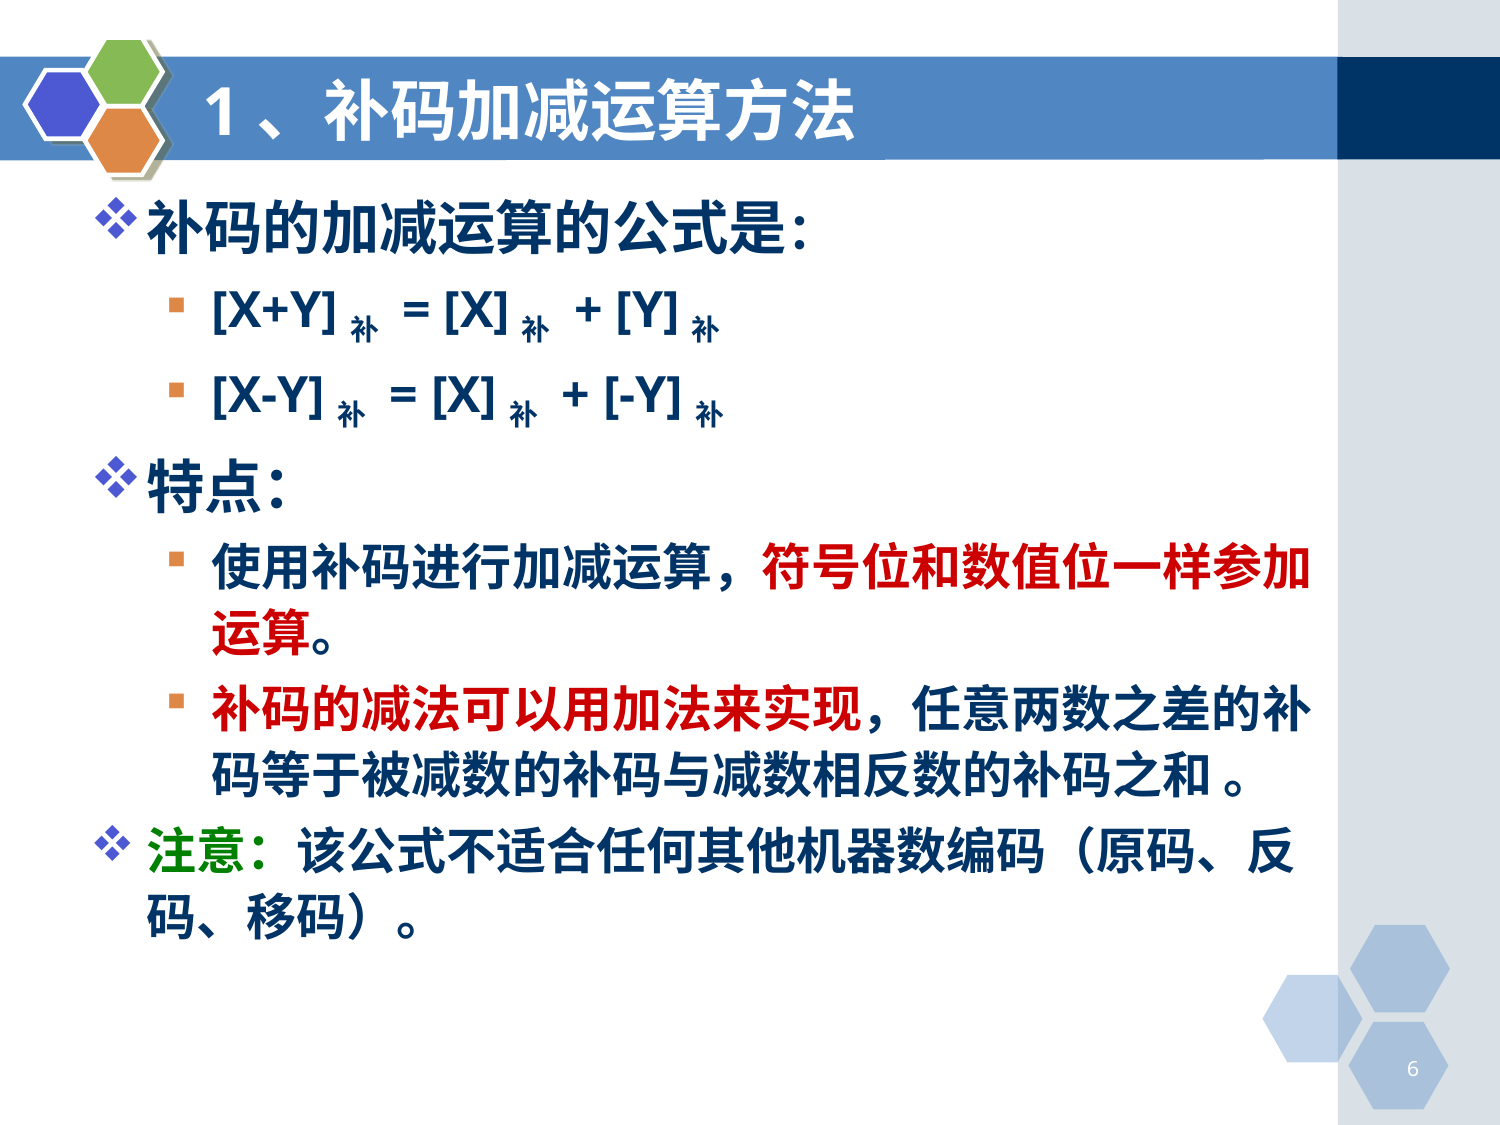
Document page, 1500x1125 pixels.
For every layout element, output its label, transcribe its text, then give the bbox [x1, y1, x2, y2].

title 1、补码加减运算方法 [187, 62, 1288, 155]
slide_number 6 [1359, 1047, 1435, 1086]
list 补码的加减运算的公式是： [X+Y]补 = [X]补 + [Y]补 [X-Y]补 = [X]补 + [-Y]补 特点： 使用补码进行加减运算，符号位和数值位一样参加运算。 补码的减法可以用加法来实现，任意两数之差的补码等于被减数的补码与减数相反数的补码之和 。 注意：该公式不适合任何其他机器数编码（原码、反码、移码）。 [75, 176, 1329, 988]
